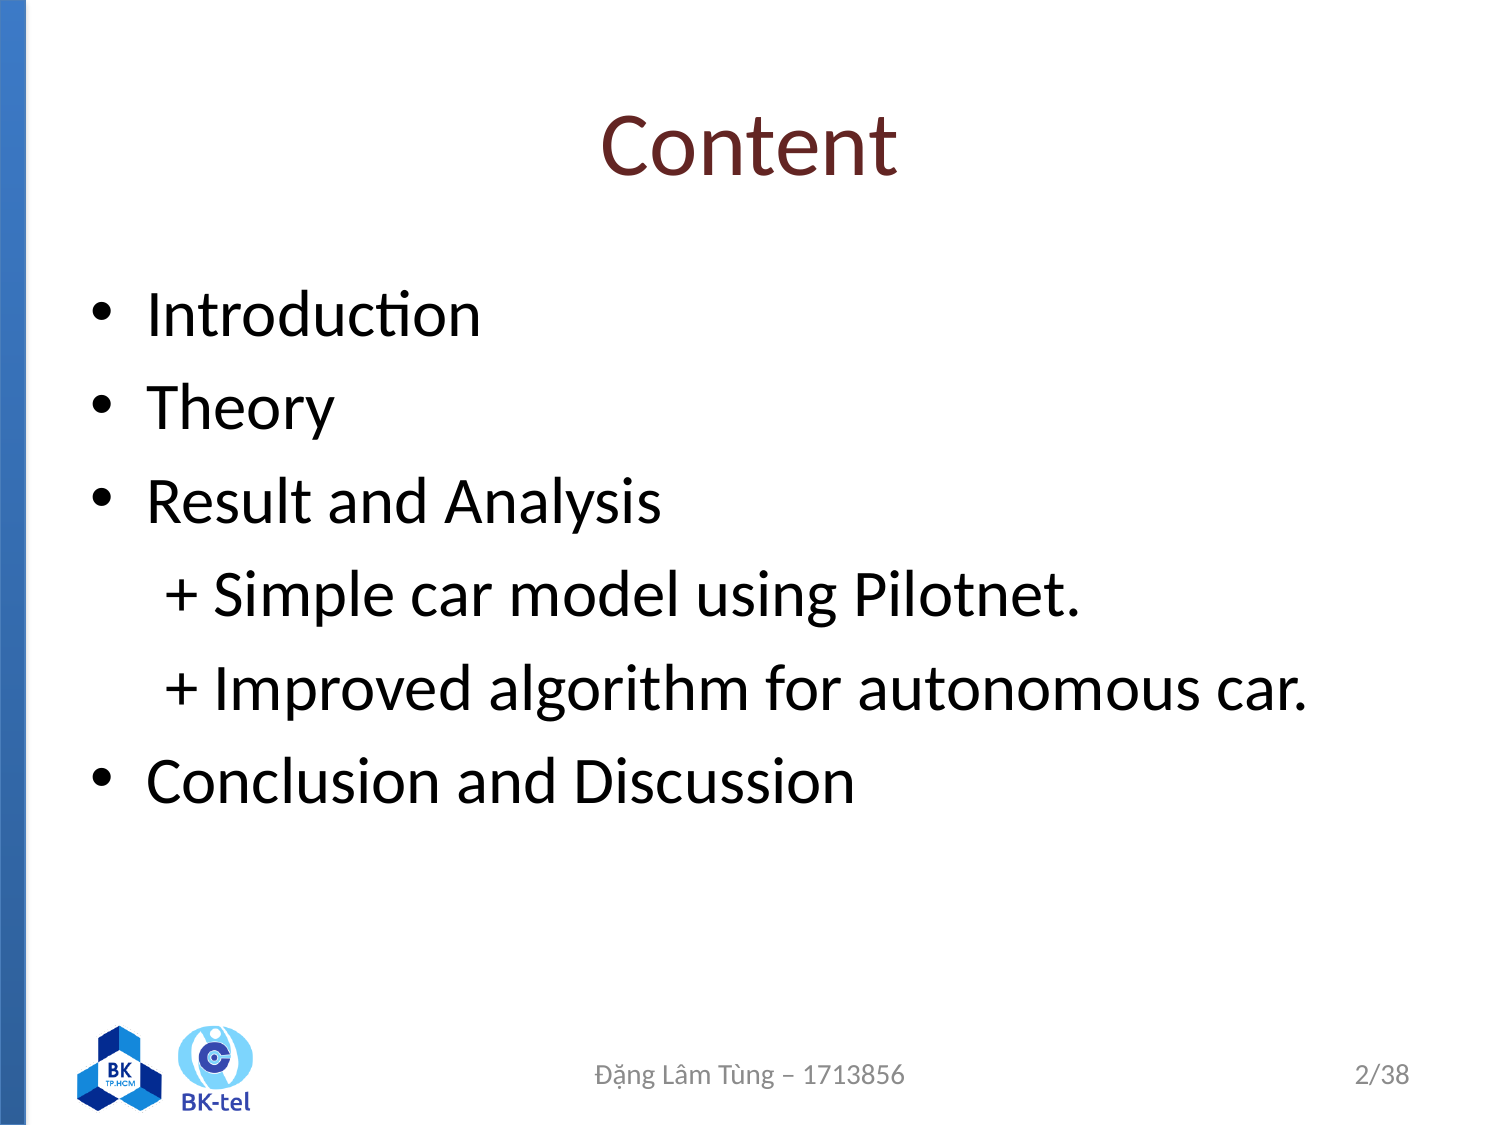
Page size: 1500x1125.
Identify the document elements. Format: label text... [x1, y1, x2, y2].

title Content [75, 45, 1425, 233]
picture [174, 1024, 257, 1113]
list Introduction Theory Result and Analysis + Simple car model using Pilotnet. + Improved algorithm for autonomous car. Conclusion and Discussion [75, 262, 1425, 1005]
footer Đặng Lâm Tùng – 1713856 [512, 1042, 988, 1103]
picture [75, 1023, 163, 1113]
slide_number 2/38 [1074, 1042, 1425, 1103]
